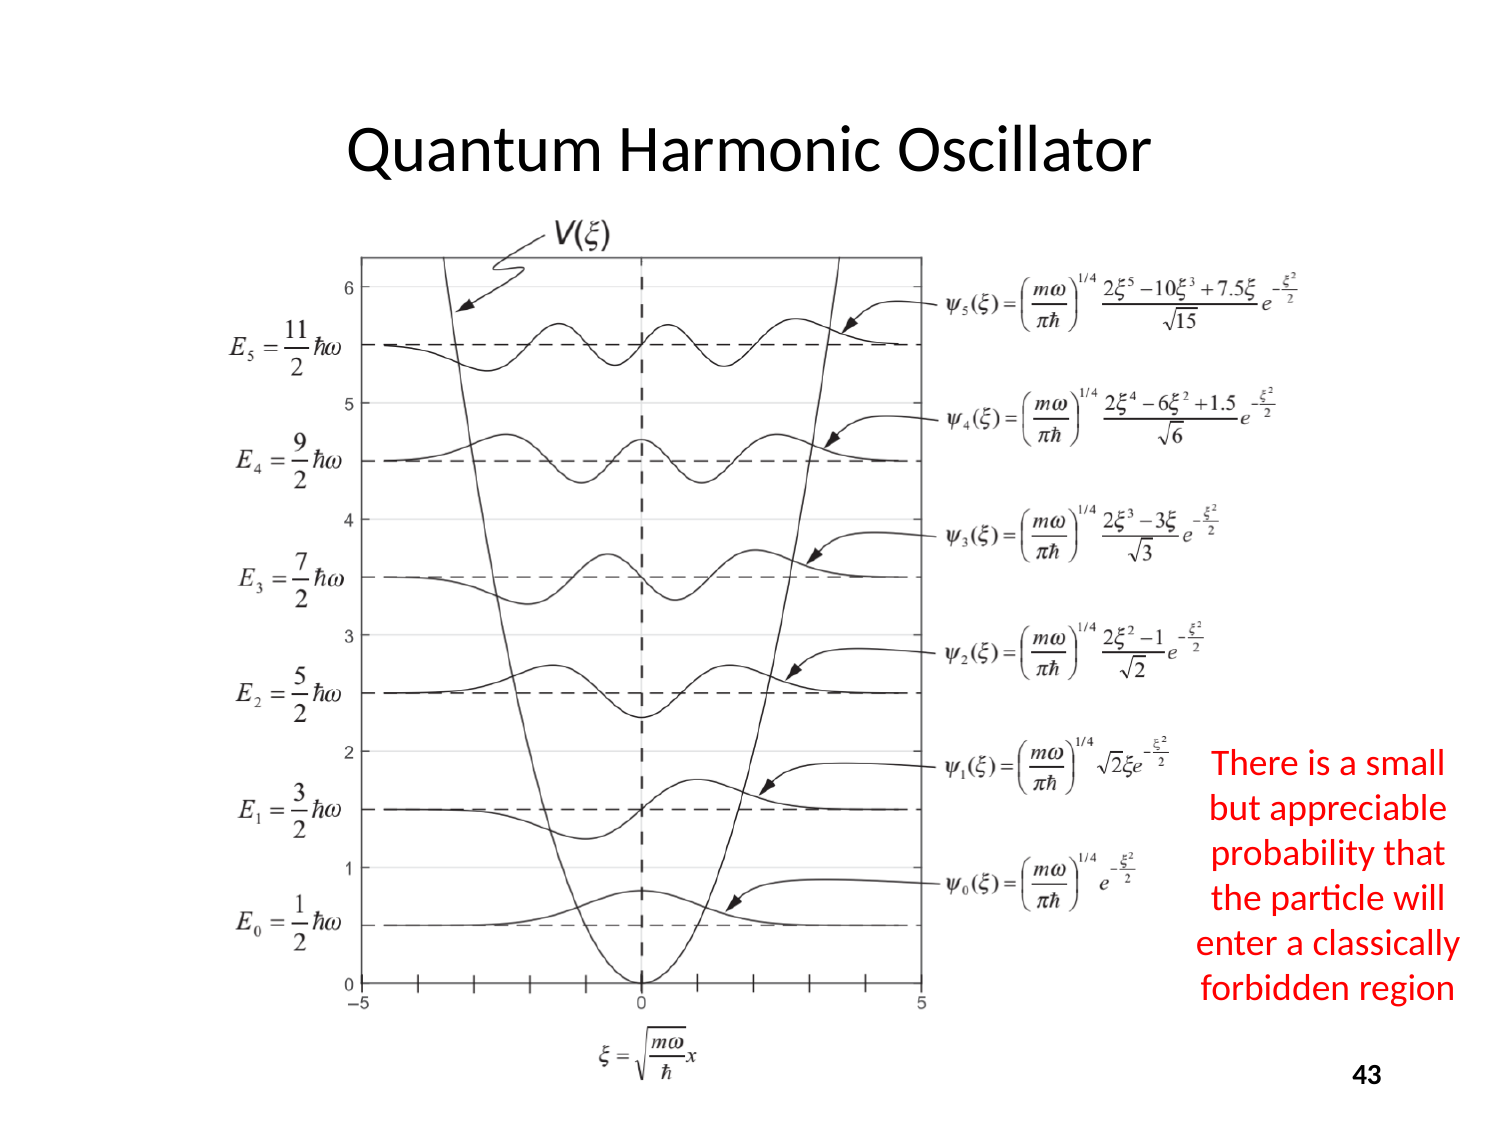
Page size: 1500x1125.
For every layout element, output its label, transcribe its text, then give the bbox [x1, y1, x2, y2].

text_box There is a small but appreciable probability that the particle will enter a classically forbidden region [1329, 730, 1481, 1016]
slide_number 43 [1059, 1042, 1397, 1103]
picture [171, 189, 1329, 1087]
title Quantum Harmonic Oscillator [103, 59, 1397, 241]
